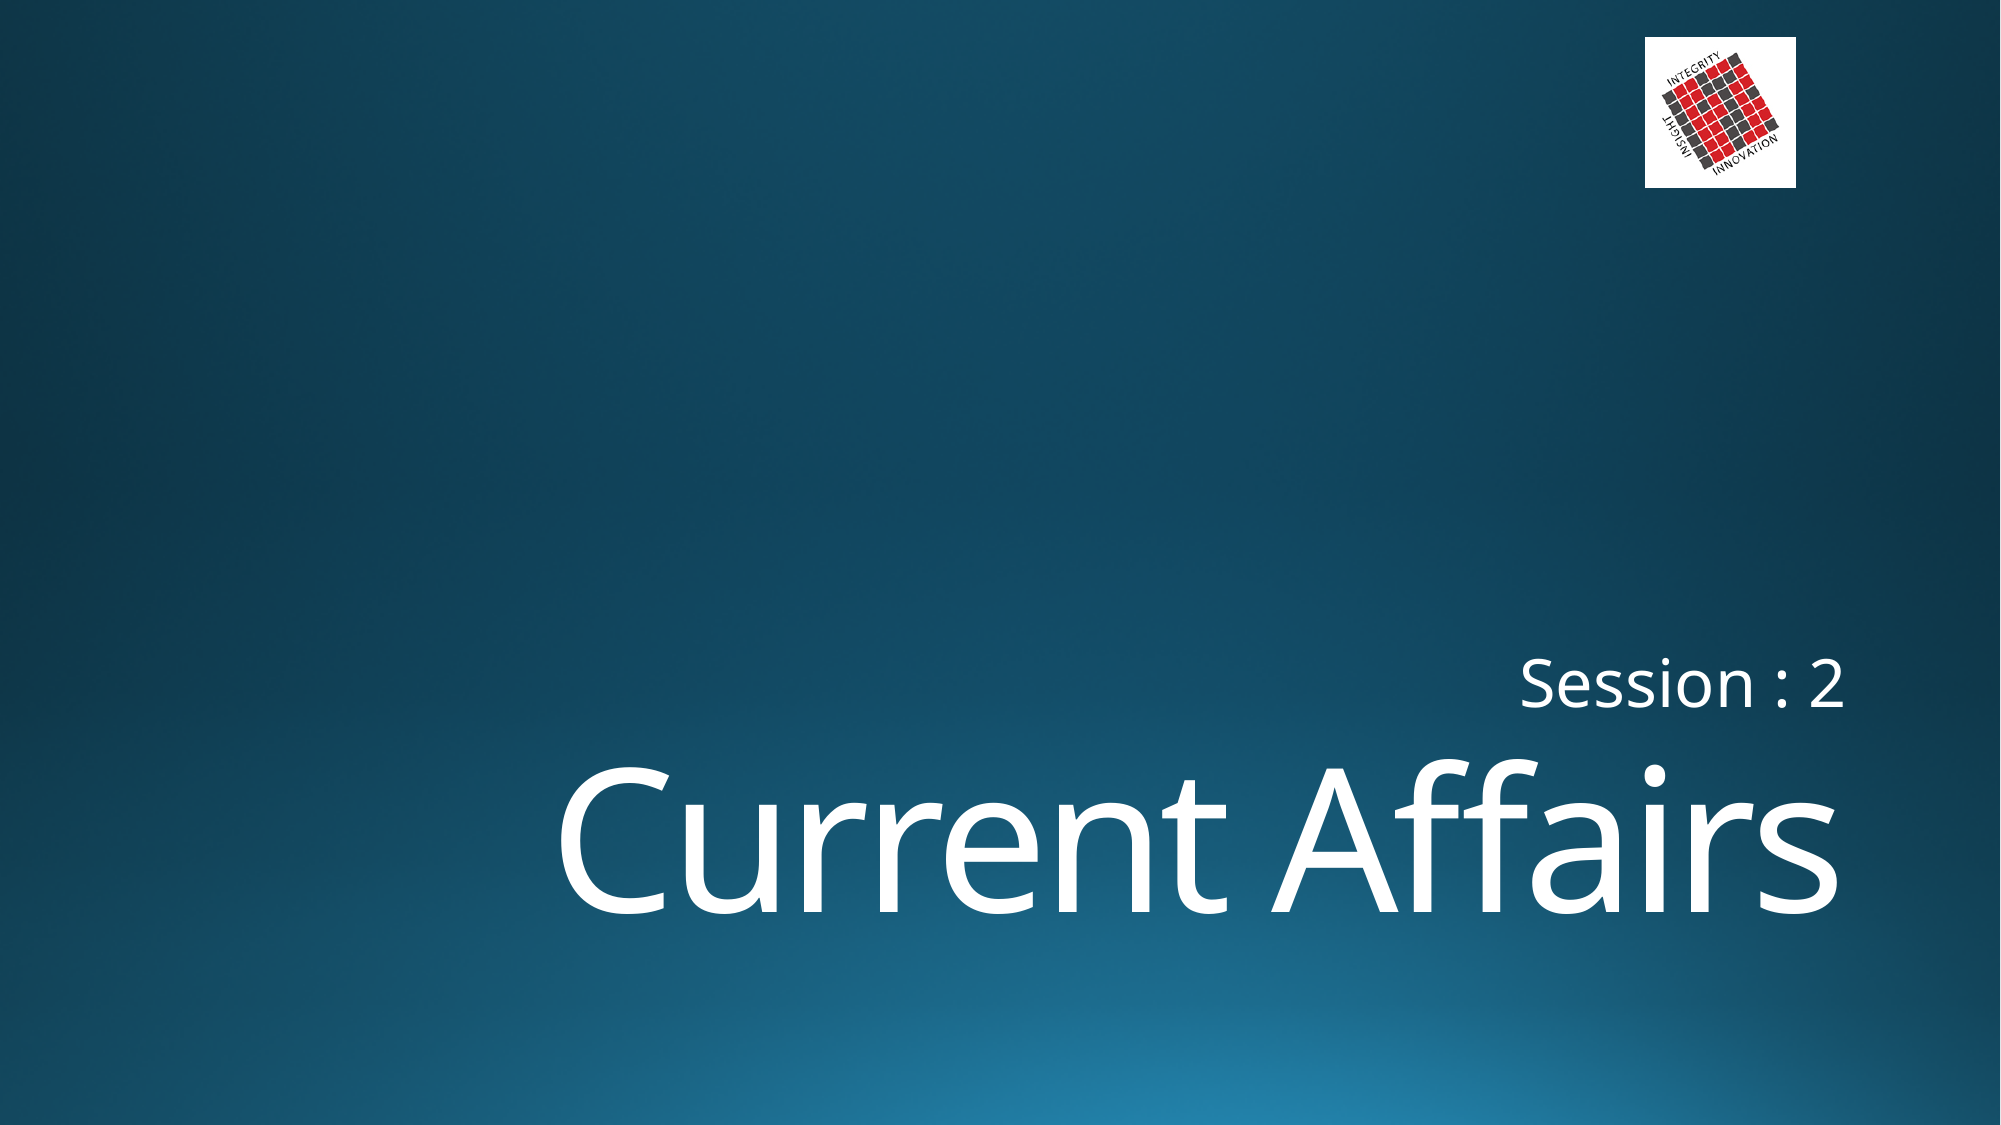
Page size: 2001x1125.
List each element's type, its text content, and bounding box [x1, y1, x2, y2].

subtitle Session : 2 [362, 606, 1863, 730]
picture [0, 0, 2001, 1125]
title Current Affairs [362, 732, 1863, 1002]
